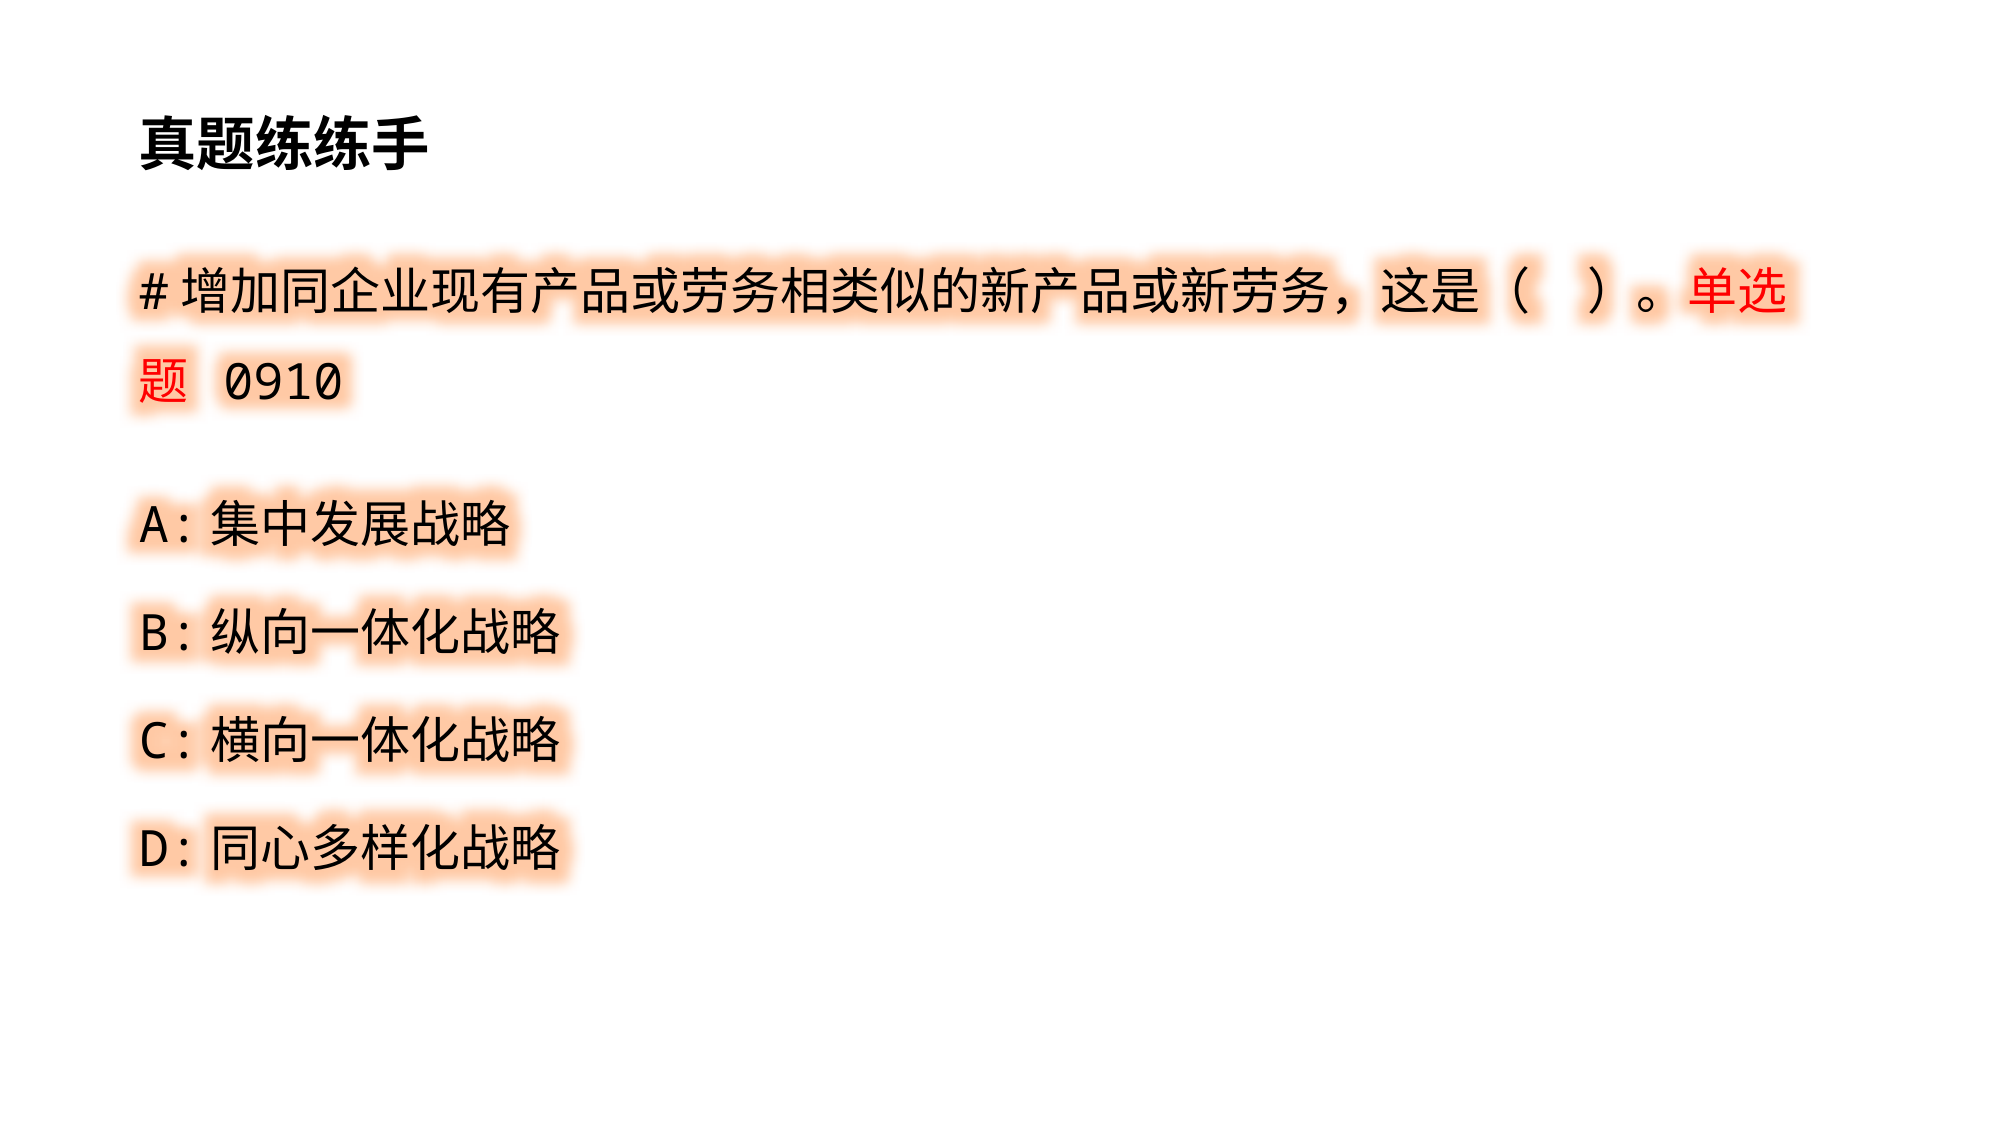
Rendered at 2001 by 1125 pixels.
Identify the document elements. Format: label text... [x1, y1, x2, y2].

text_box #增加同企业现有产品或劳务相类似的新产品或新劳务，这是（ ）。单选题 0910 A:集中发展战略 B:纵向一体化战略 C:横向一体化战略 D:同心多样化战略 [120, 219, 1839, 1047]
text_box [117, 216, 1843, 1051]
text_box 真题练练手 [120, 97, 1568, 187]
table_cell 产业条件可以改变 [113, 212, 1847, 1055]
